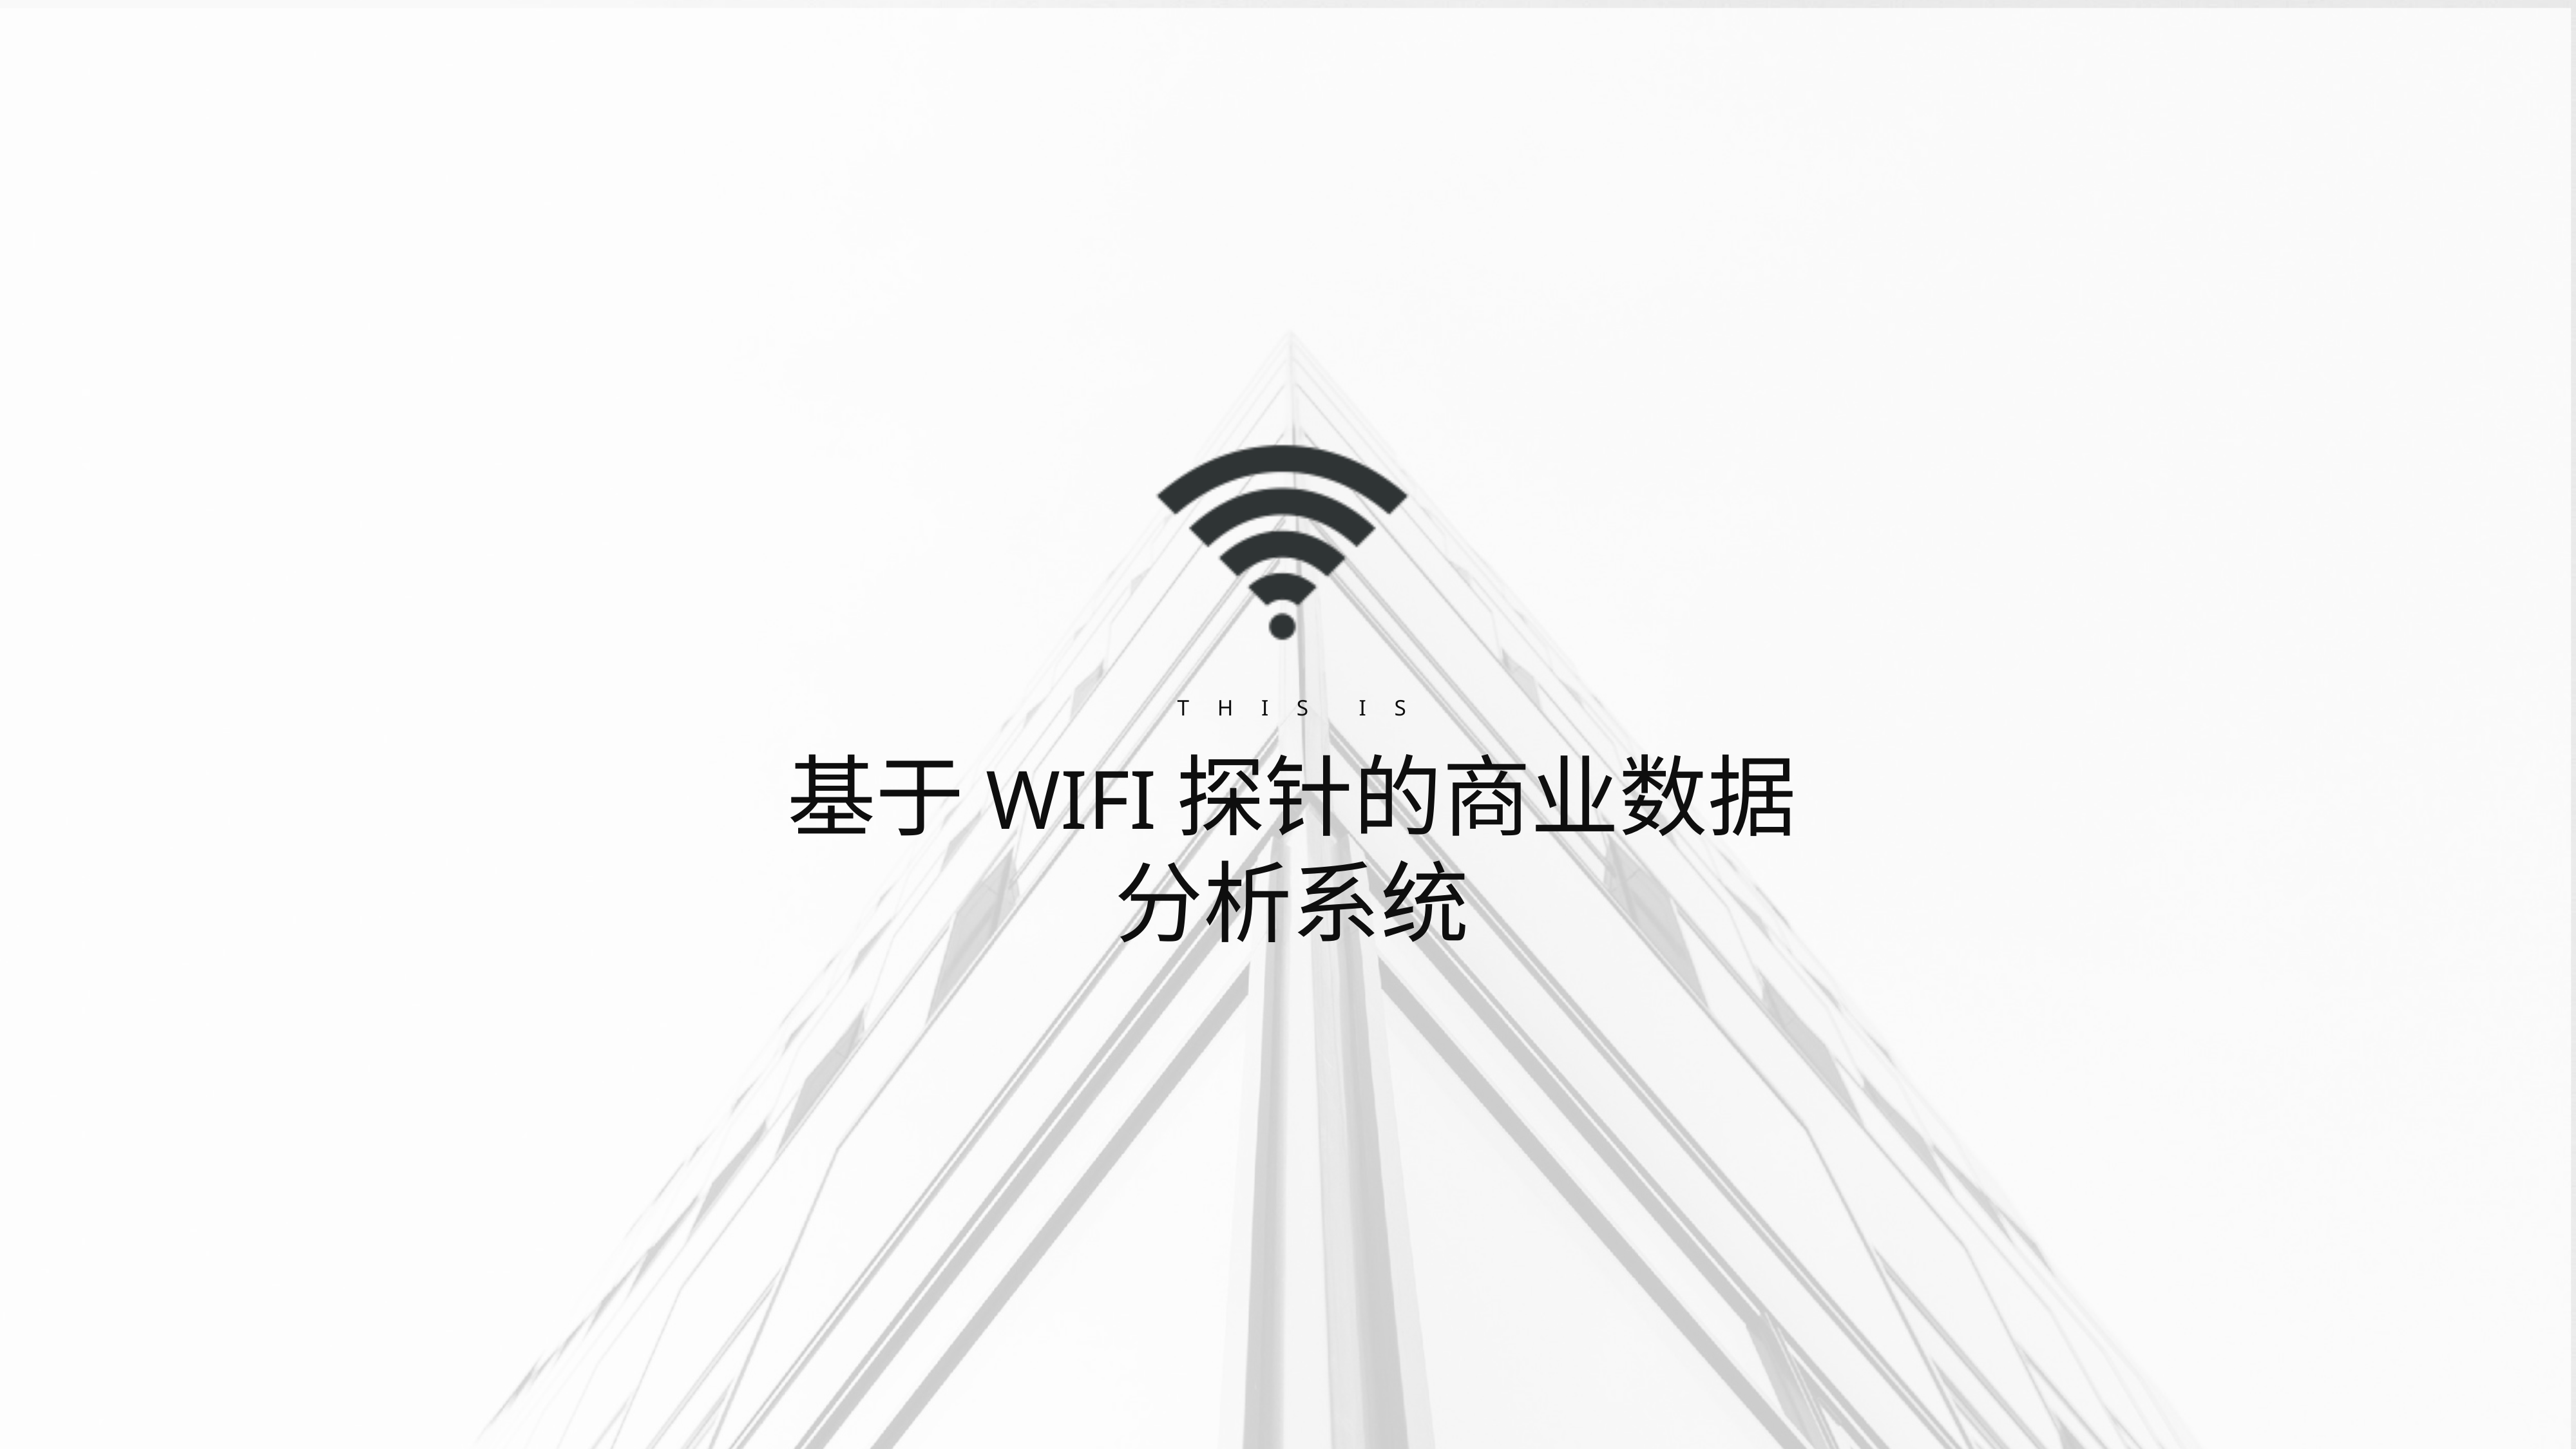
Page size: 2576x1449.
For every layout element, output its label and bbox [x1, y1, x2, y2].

picture [0, 0, 2576, 1449]
text_box [743, 689, 1841, 971]
